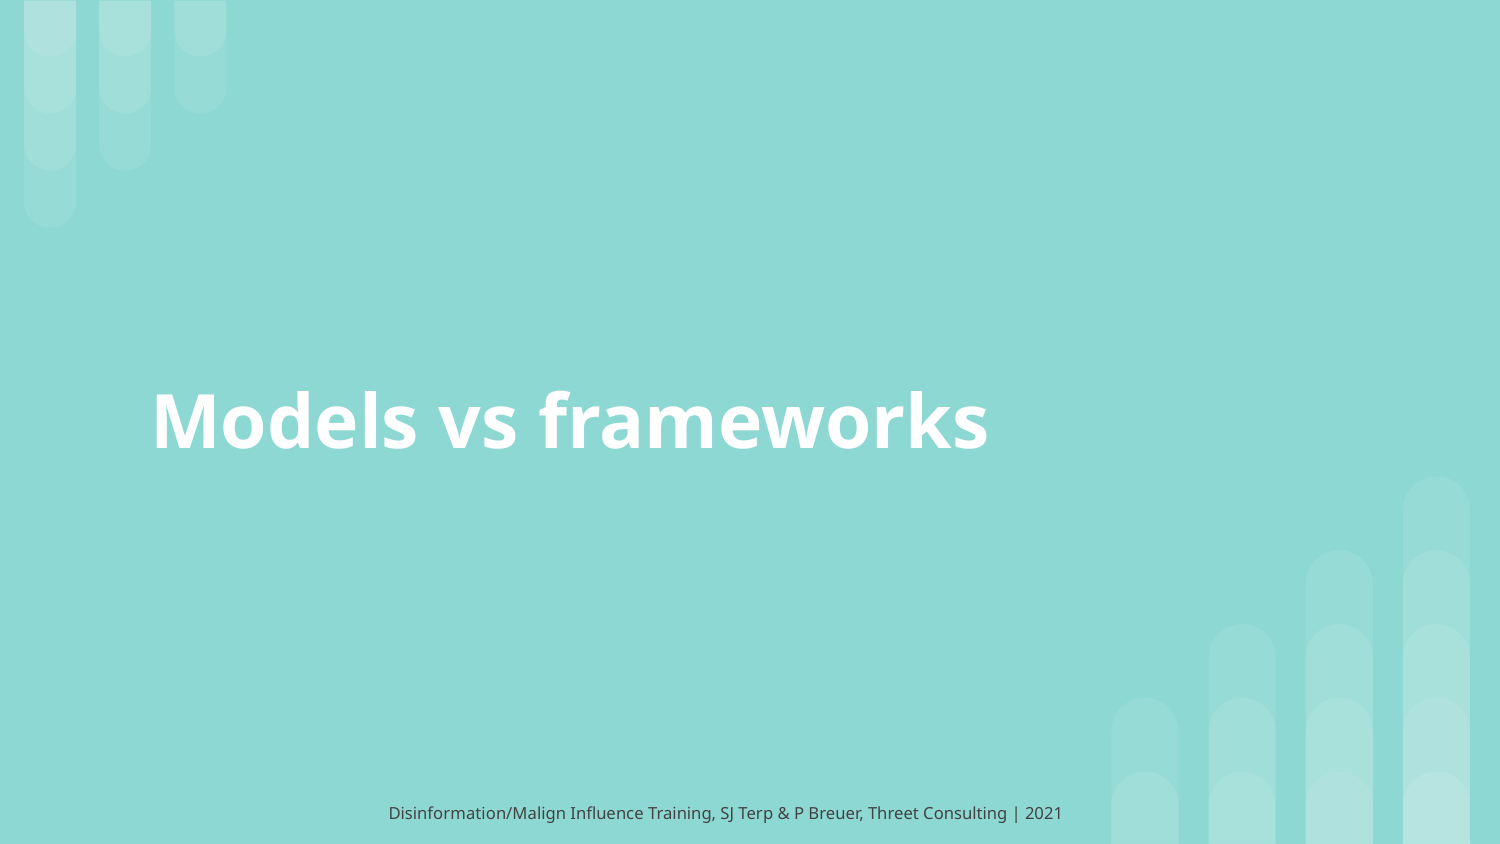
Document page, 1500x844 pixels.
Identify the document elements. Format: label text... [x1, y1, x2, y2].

title Models vs frameworks [135, 264, 1097, 572]
